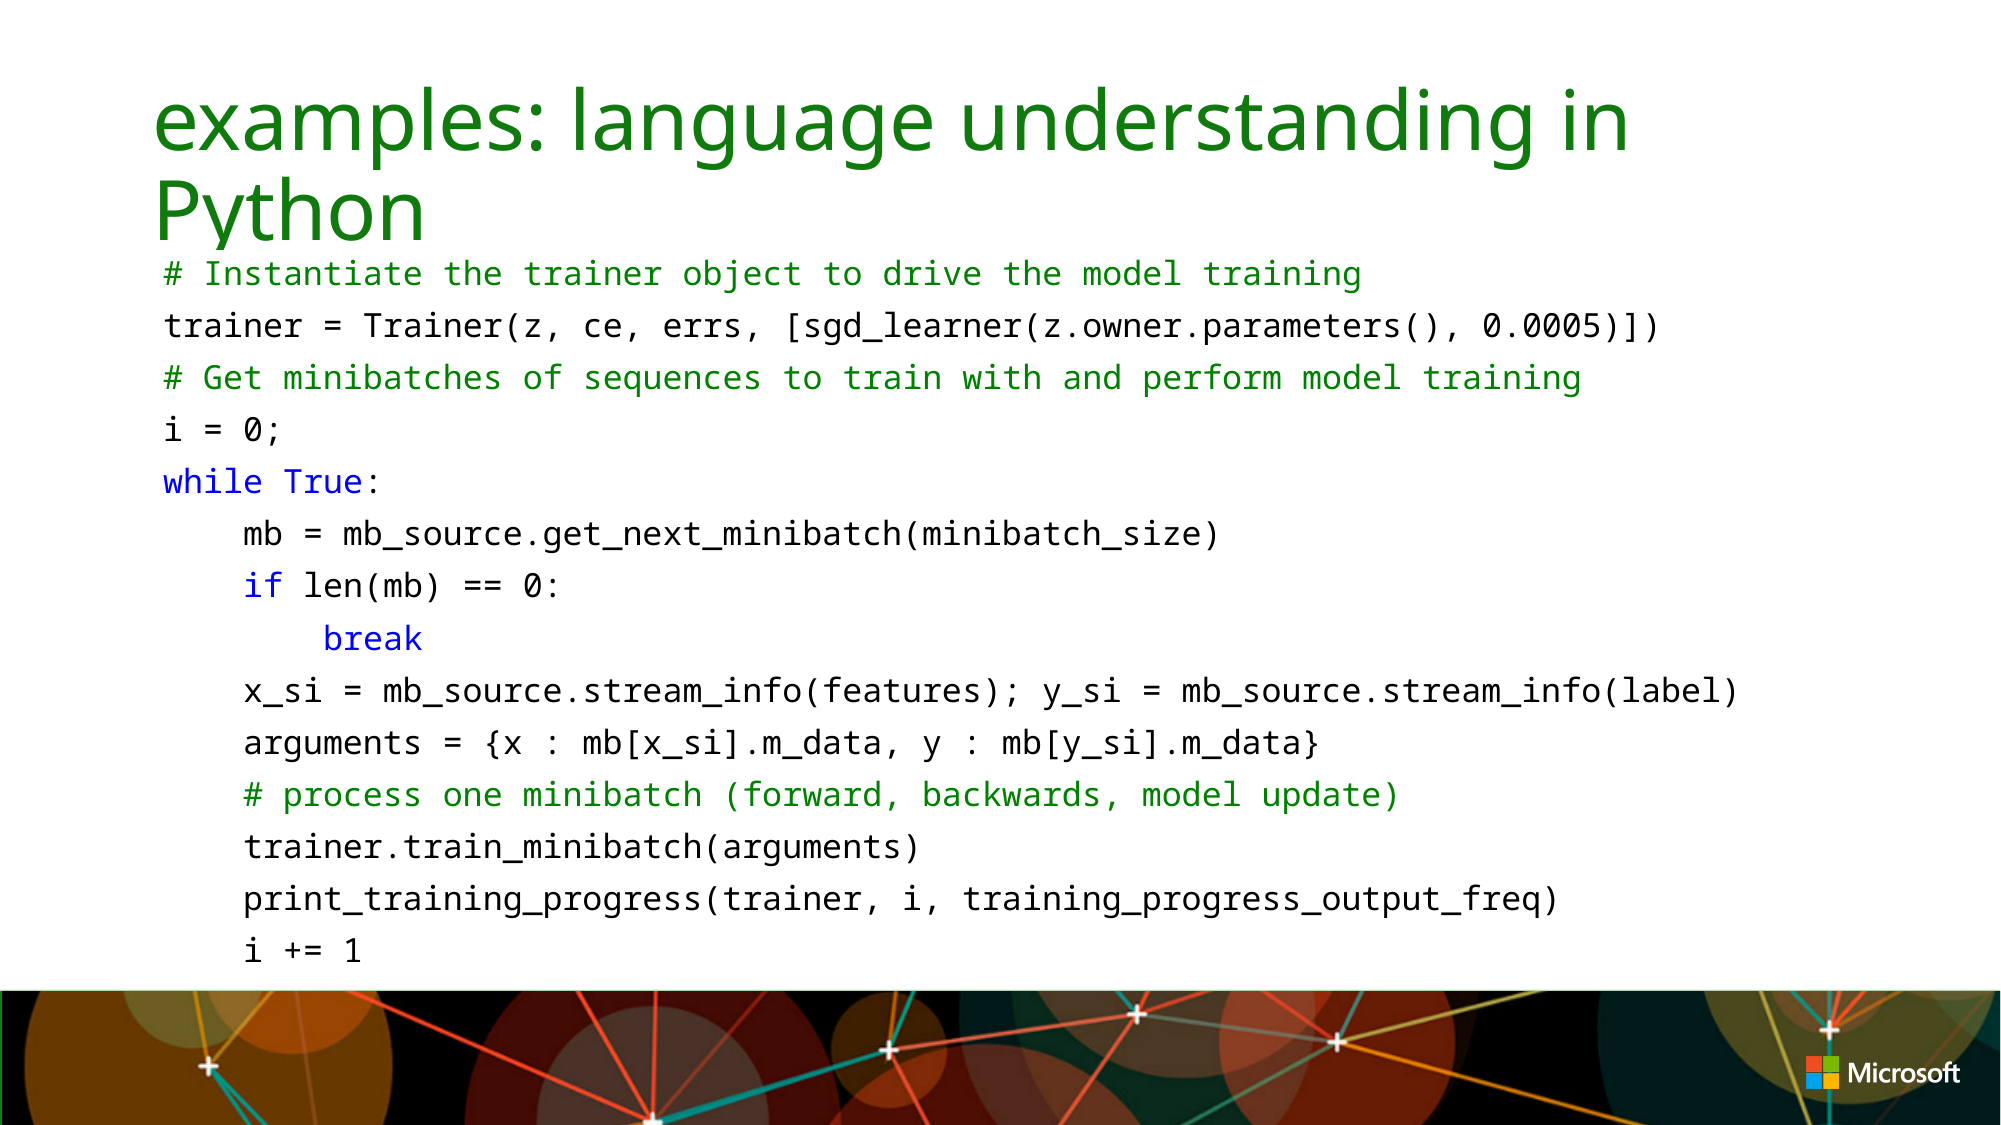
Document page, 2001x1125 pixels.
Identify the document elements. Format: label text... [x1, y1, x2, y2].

list # Instantiate the trainer object to drive the model training trainer = Trainer(z, ce, errs, [sgd_learner(z.owner.parameters(), 0.0005)]) # Get minibatches of sequences to train with and perform model training i = 0; while True: mb = mb_source.get_next_minibatch(minibatch_size) if len(mb) == 0: break x_si = mb_source.stream_info(features); y_si = mb_source.stream_info(label) arguments = {x : mb[x_si].m_data, y : mb[y_si].m_data} # process one minibatch (forward, backwards, model update) trainer.train_minibatch(arguments) print_training_progress(trainer, i, training_progress_output_freq) i += 1 [68, 236, 1931, 854]
title examples: language understanding in Python [137, 59, 1863, 236]
picture [0, 0, 2001, 1125]
